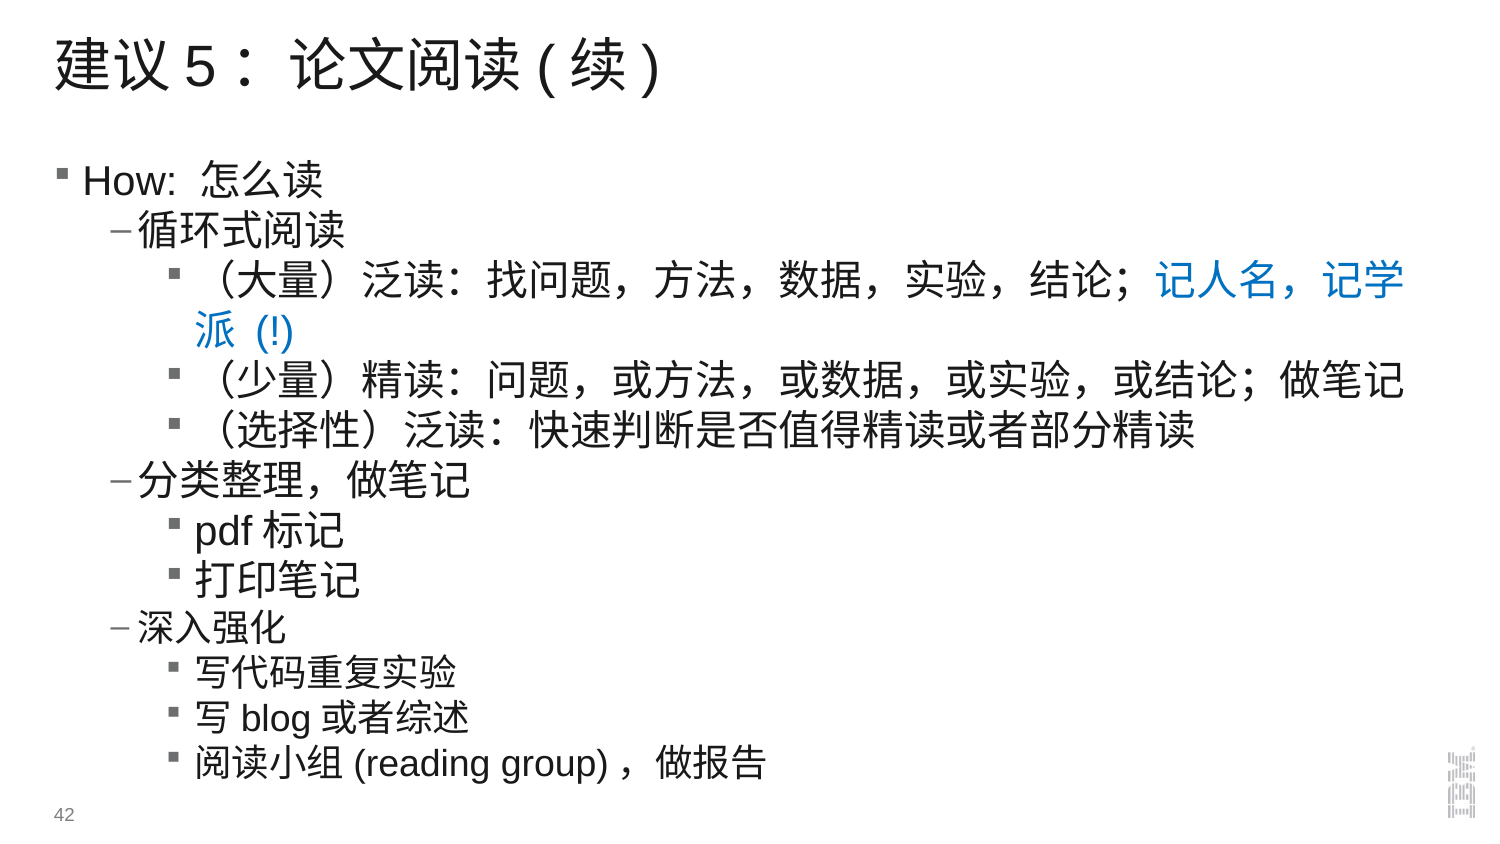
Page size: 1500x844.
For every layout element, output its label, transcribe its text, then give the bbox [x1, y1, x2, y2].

slide_number 42 [53, 802, 403, 832]
list How: 怎么读 循环式阅读 （大量）泛读：找问题，方法，数据，实验，结论；记人名，记学派 (!) （少量）精读：问题，或方法，或数据，或实验，或结论；做笔记 （选择性）泛读：快速判断是否值得精读或者部分精读 分类整理，做笔记 pdf标记 打印笔记 深入强化 写代码重复实验 写blog或者综述 阅读小组(reading group)，做报告 [53, 153, 1418, 444]
picture [1448, 746, 1475, 818]
title 建议5：论文阅读(续) [53, 35, 1480, 100]
